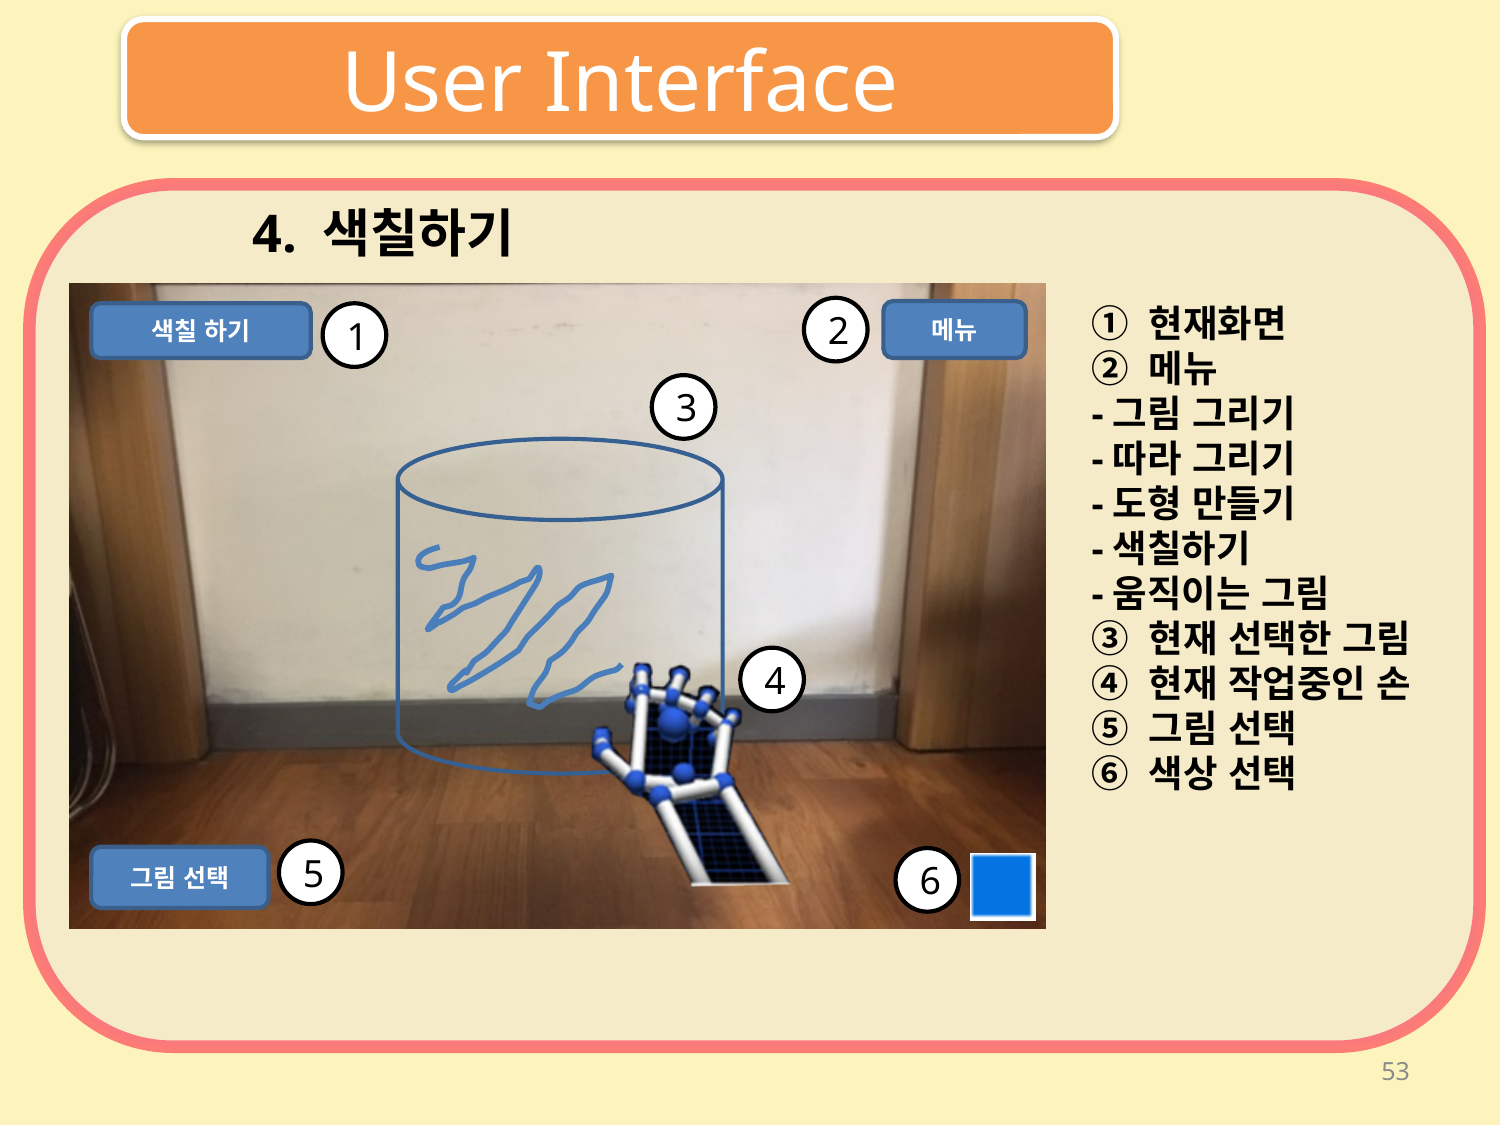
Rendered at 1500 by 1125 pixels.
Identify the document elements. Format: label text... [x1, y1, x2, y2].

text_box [69, 283, 1046, 929]
text_box [27, 182, 1482, 1049]
slide_number 53 [1352, 1042, 1425, 1103]
text_box 4. 색칠하기 [237, 193, 622, 271]
text_box ① 현재화면 ② 메뉴 -그림 그리기 -따라 그리기 -도형 만들기 -색칠하기 -움직이는 그림 ③ 현재 선택한 그림 ④ 현재 작업중인 손 ⑤ 그림 선택 ⑥ 색상 선택 [1076, 292, 1500, 803]
text_box User Interface [120, 15, 1120, 141]
